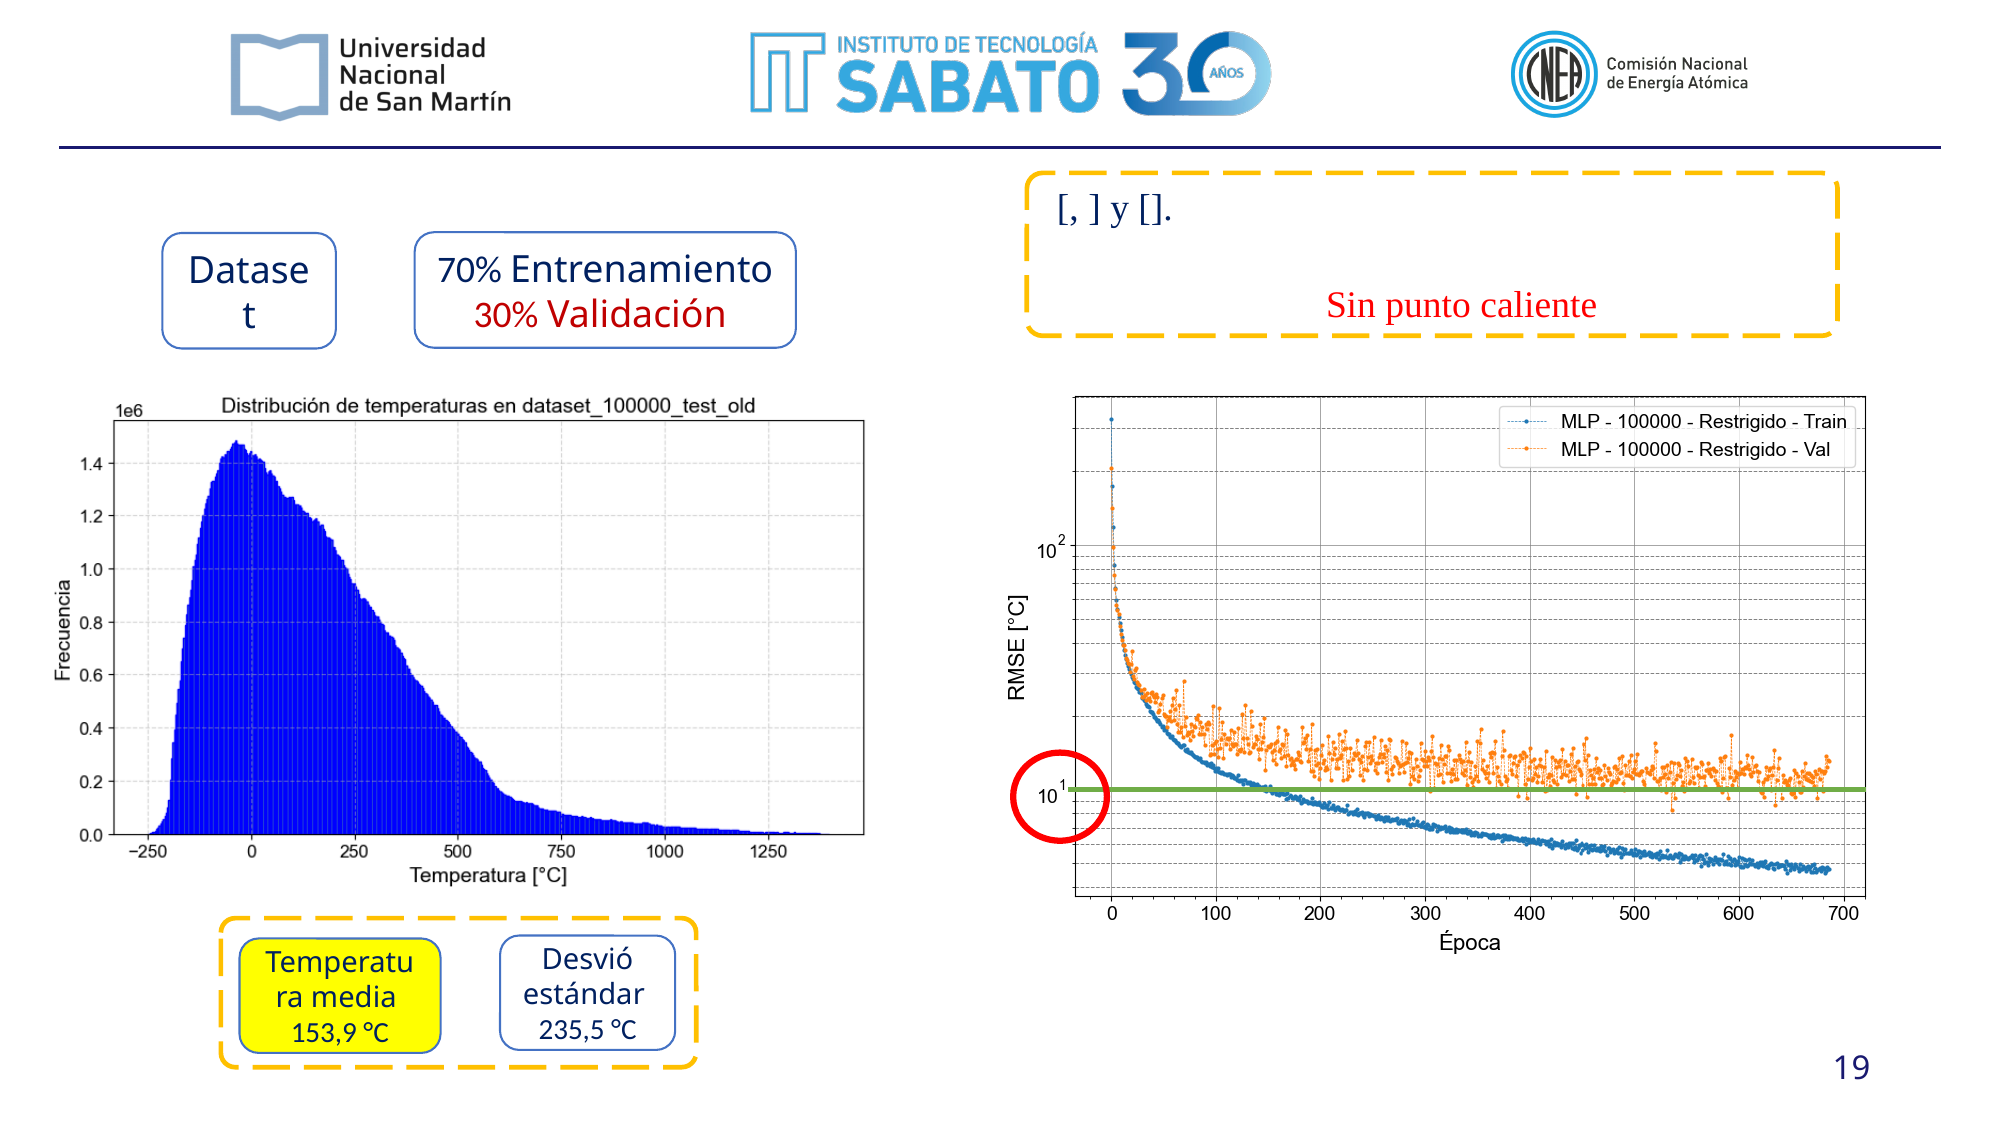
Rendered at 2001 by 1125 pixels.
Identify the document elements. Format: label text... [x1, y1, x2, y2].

slide_number 19 [1520, 1039, 1971, 1100]
picture [999, 387, 1874, 962]
text_box Temperatura media 153,9 °C [238, 937, 442, 1054]
text_box [219, 917, 698, 1069]
text_box 70% Entrenamiento 30% Validación [413, 231, 797, 349]
text_box [1025, 171, 1839, 337]
picture [43, 387, 874, 897]
text_box Desvió estándar 235,5 °C [498, 934, 677, 1051]
text_box Dataset [161, 231, 337, 350]
picture [746, 29, 1275, 118]
